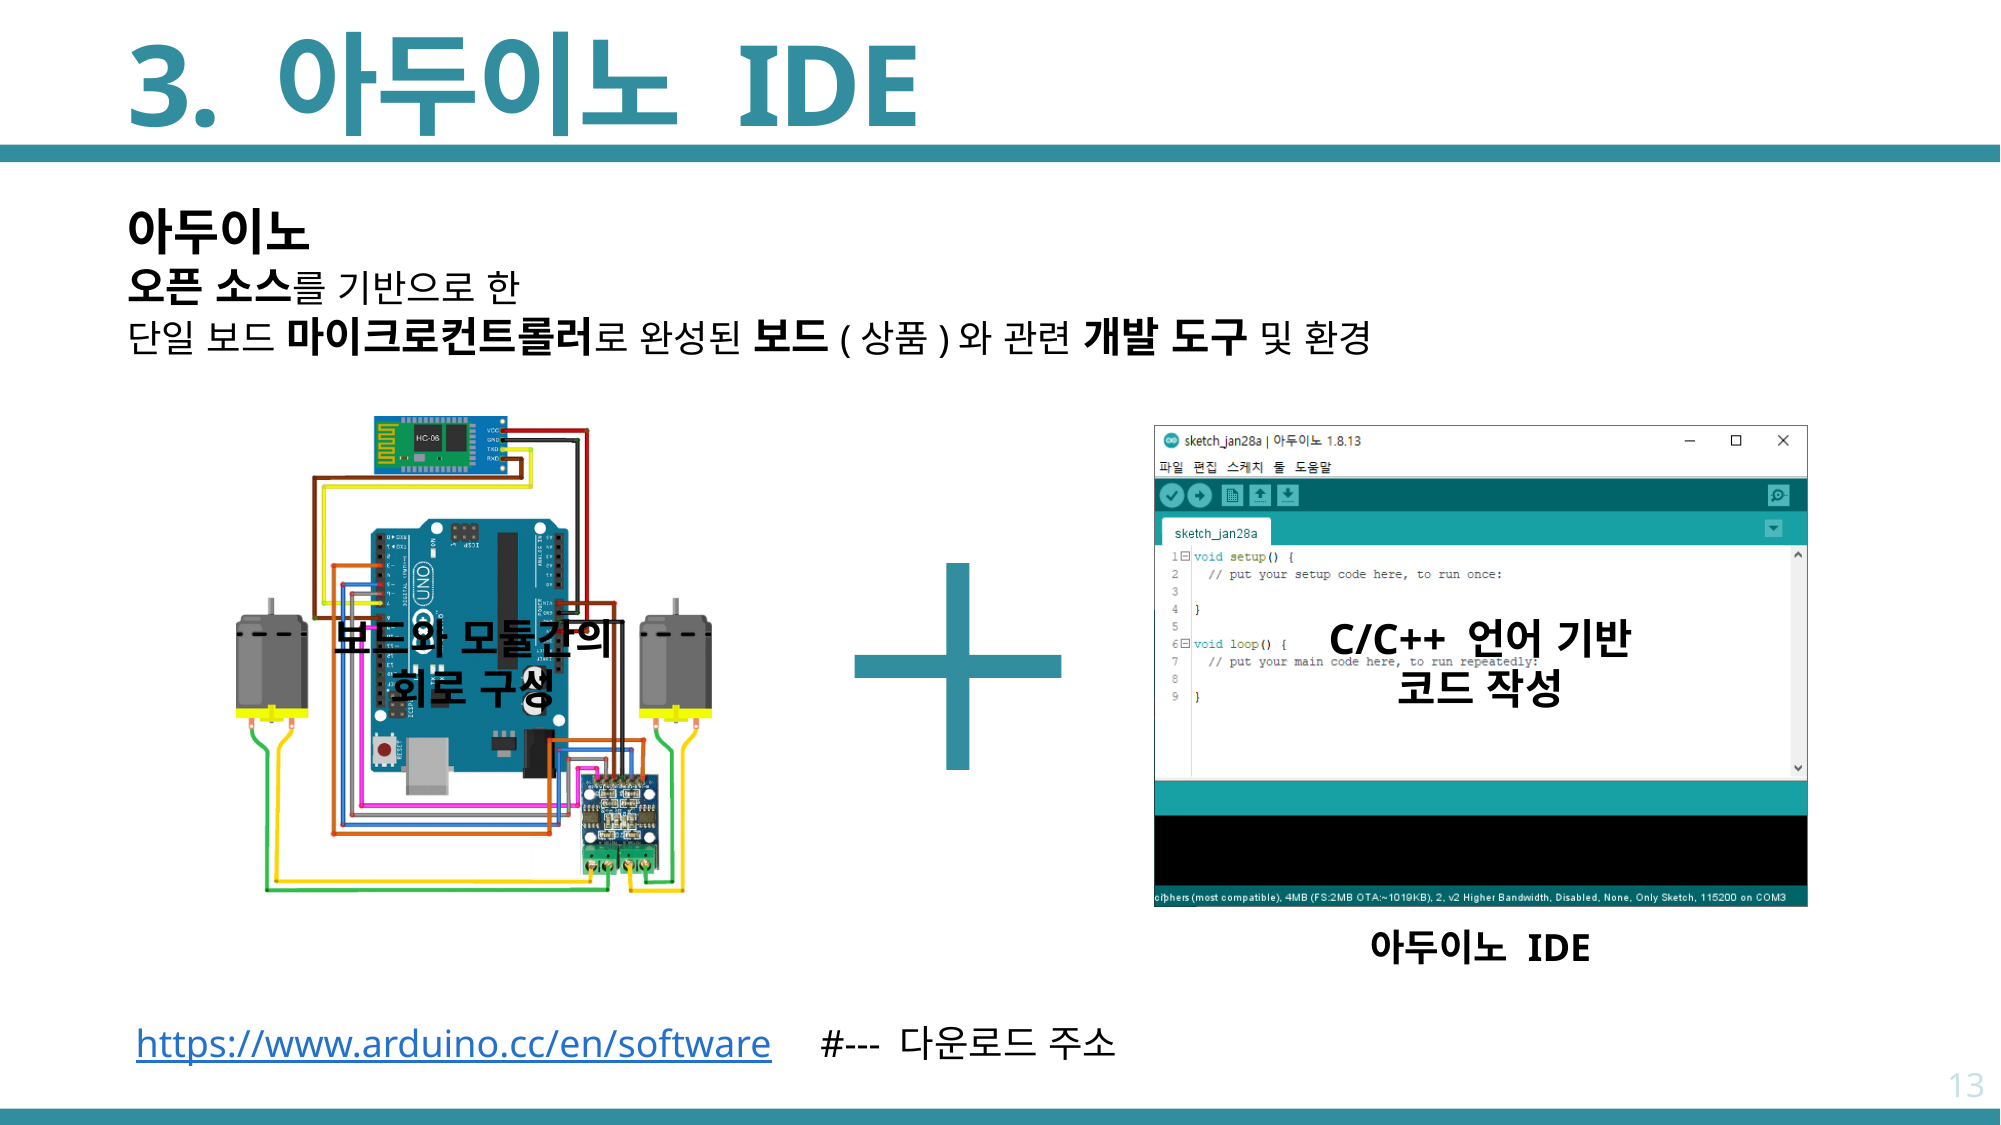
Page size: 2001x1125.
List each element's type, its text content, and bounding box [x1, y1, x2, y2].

text_box [853, 562, 1062, 771]
text_box 아두이노 IDE [1355, 916, 1607, 977]
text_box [235, 415, 712, 918]
text_box 아두이노 오픈 소스를 기반으로 한 단일 보드 마이크로컨트롤러로 완성된 보드(상품)와 관련 개발 도구 및 환경 [112, 193, 1663, 369]
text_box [1153, 425, 1808, 908]
title 3. 아두이노 IDE [112, 26, 1484, 157]
text_box https://www.arduino.cc/en/software #--- 다운로드 주소 [120, 1012, 1133, 1079]
slide_number 13 [1541, 1049, 2000, 1118]
